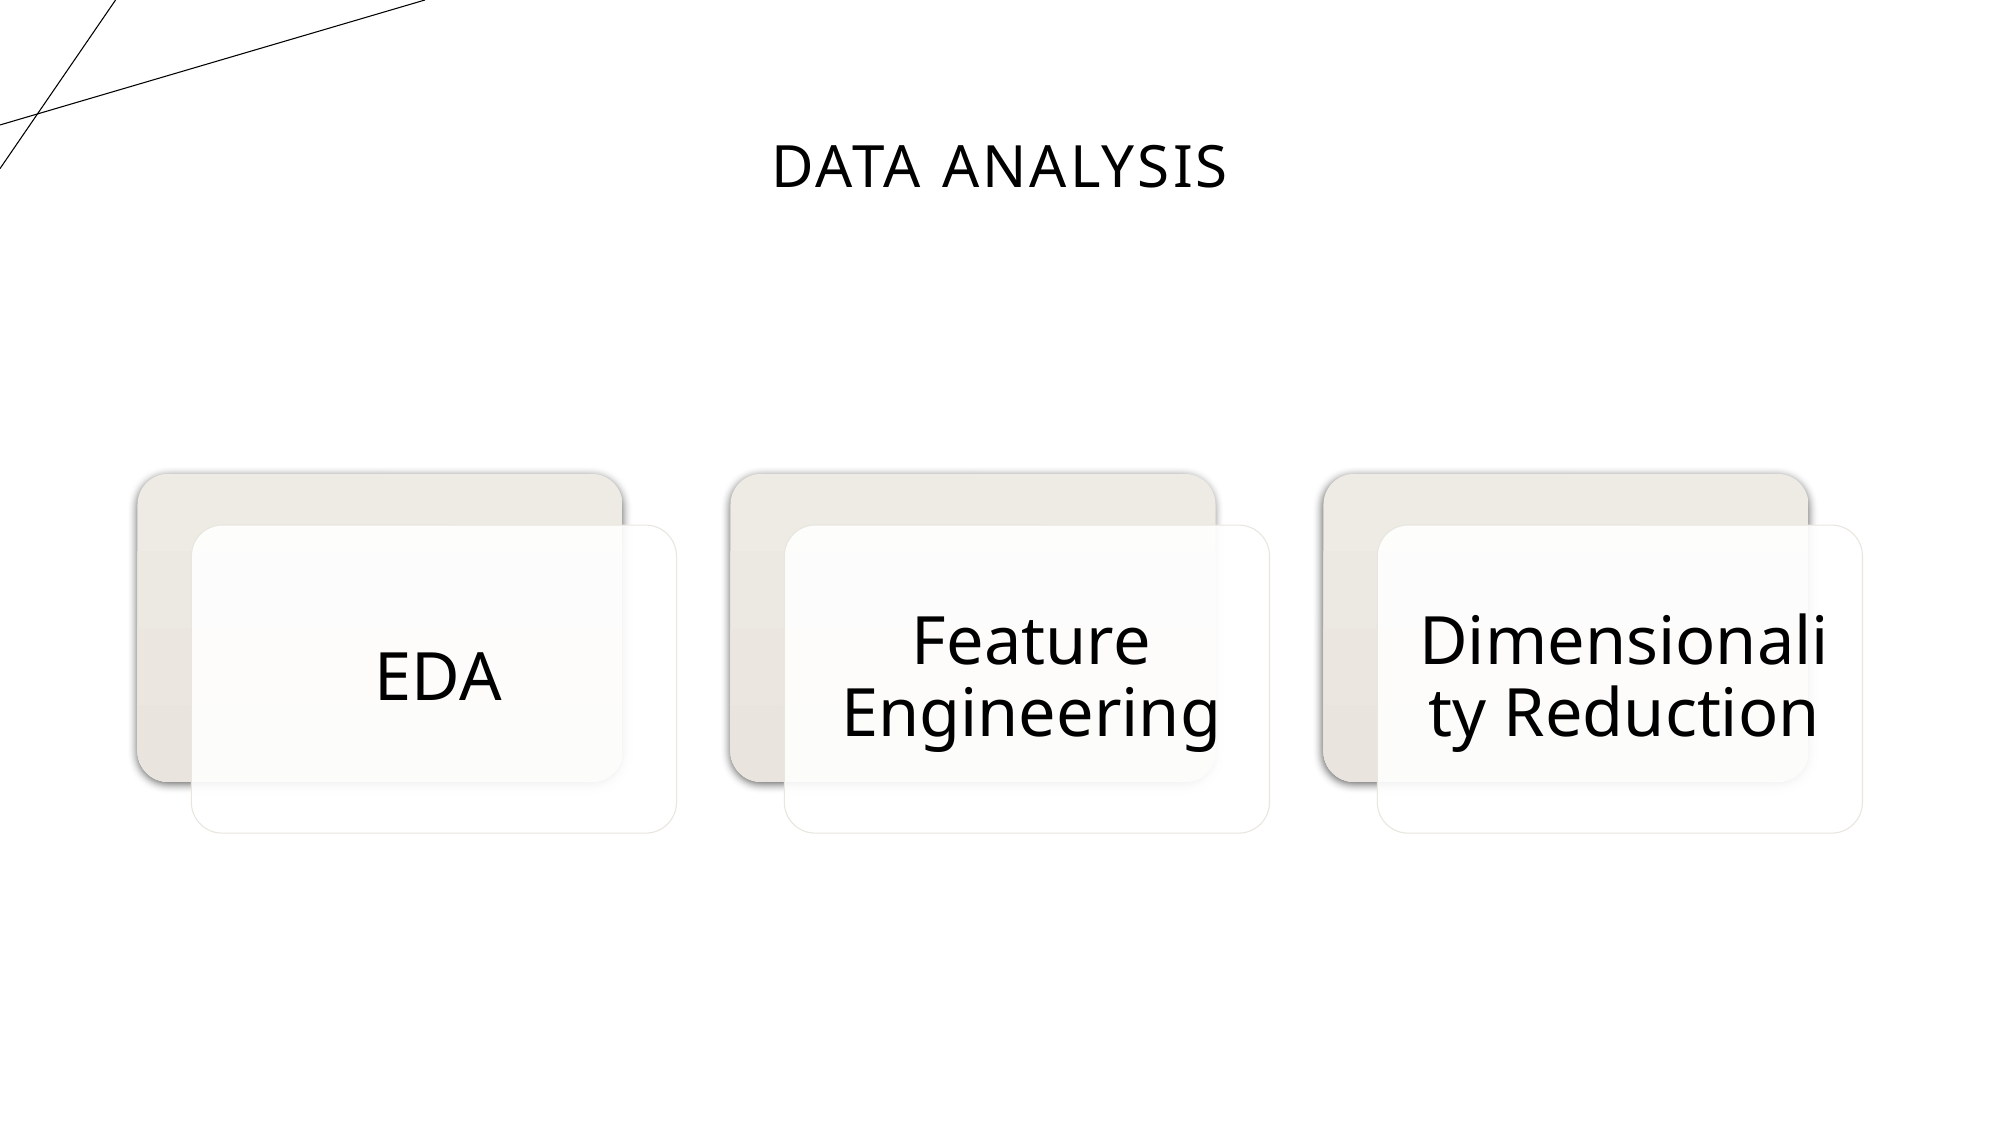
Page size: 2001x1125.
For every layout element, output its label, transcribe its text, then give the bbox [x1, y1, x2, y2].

title Data Analysis [137, 59, 1863, 278]
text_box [137, 346, 1863, 961]
